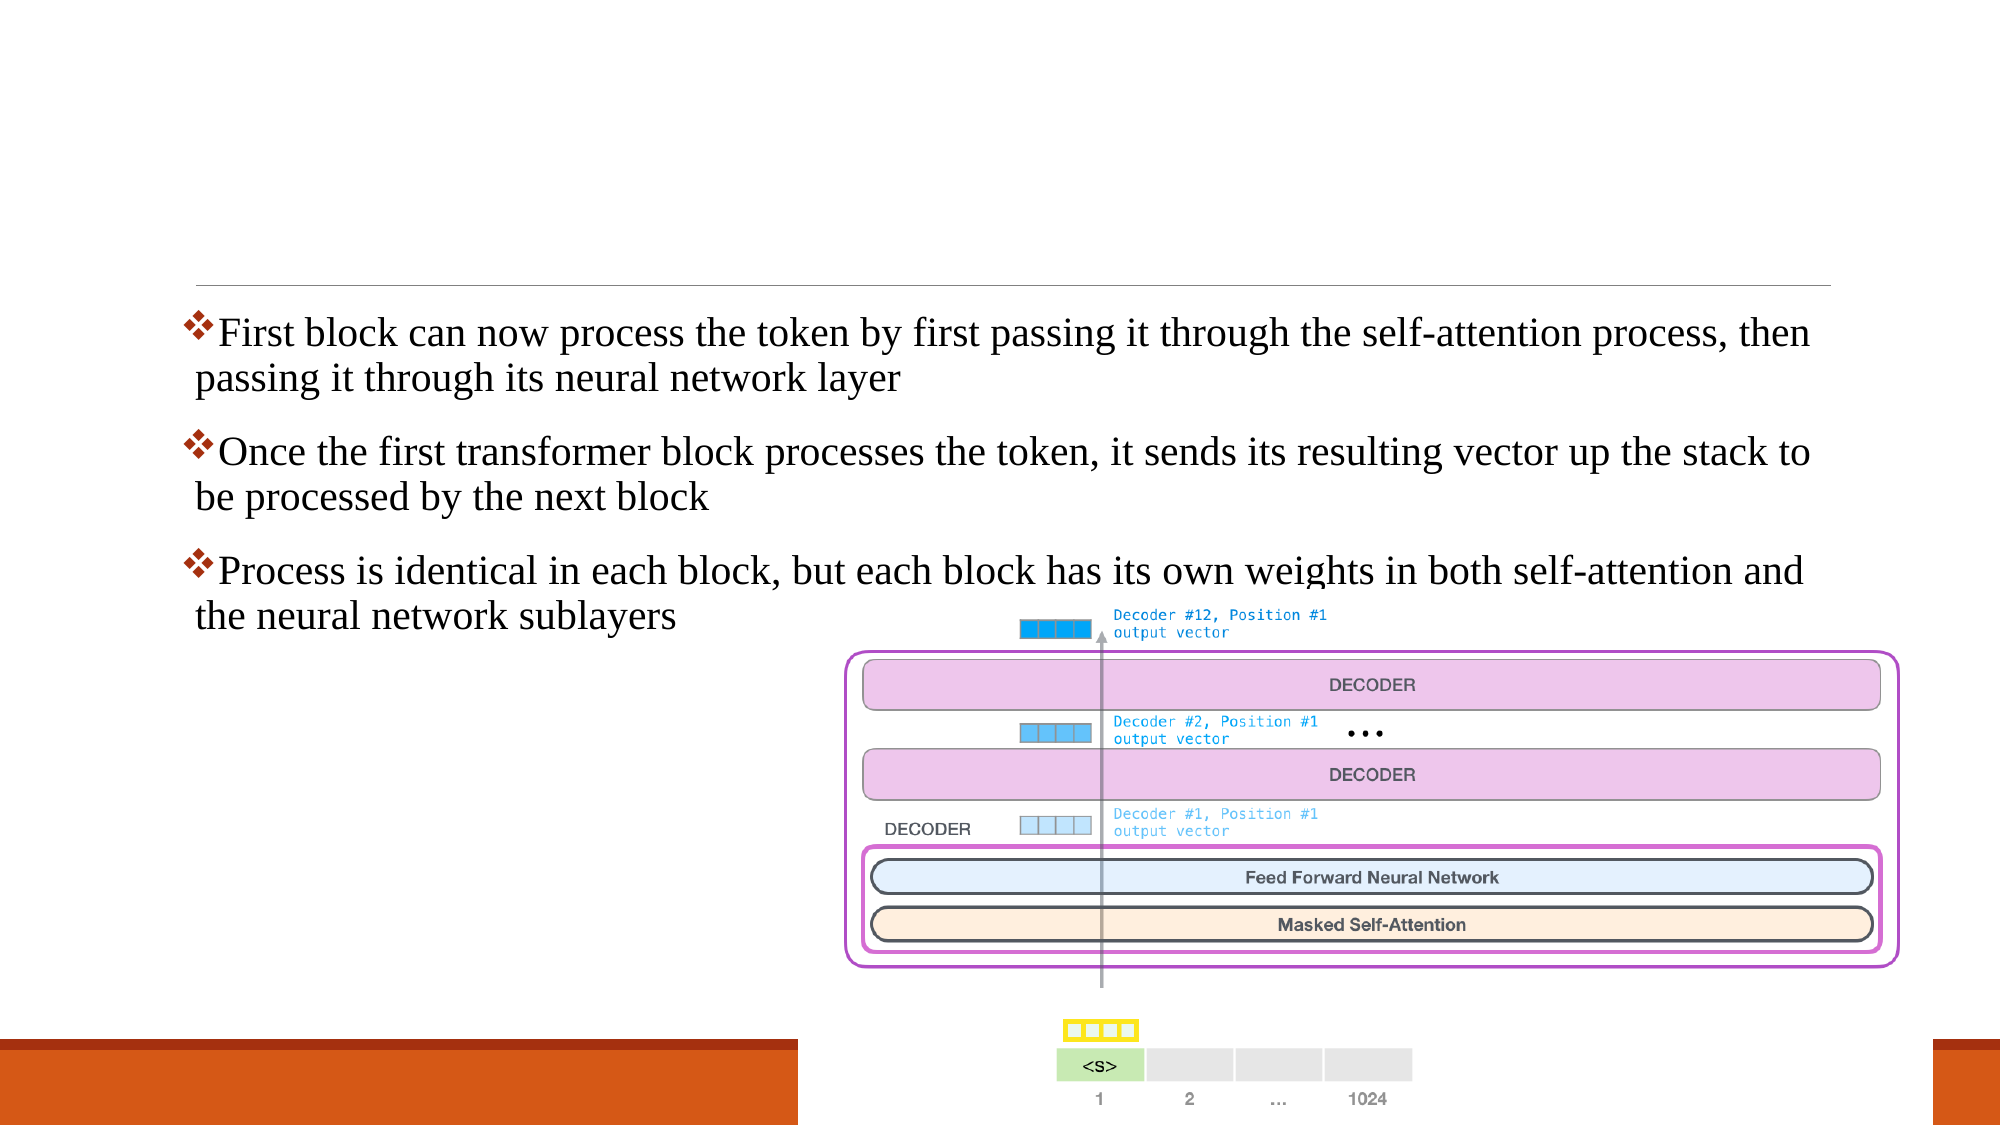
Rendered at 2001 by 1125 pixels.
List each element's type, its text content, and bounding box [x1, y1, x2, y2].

picture [797, 589, 1933, 1125]
list First block can now process the token by first passing it through the self-attention process, then passing it through its neural network layer Once the first transformer block processes the token, it sends its resulting vector up the stack to be processed by the next block Process is identical in each block, but each block has its own weights in both self-attention and the neural network sublayers [180, 302, 1830, 963]
